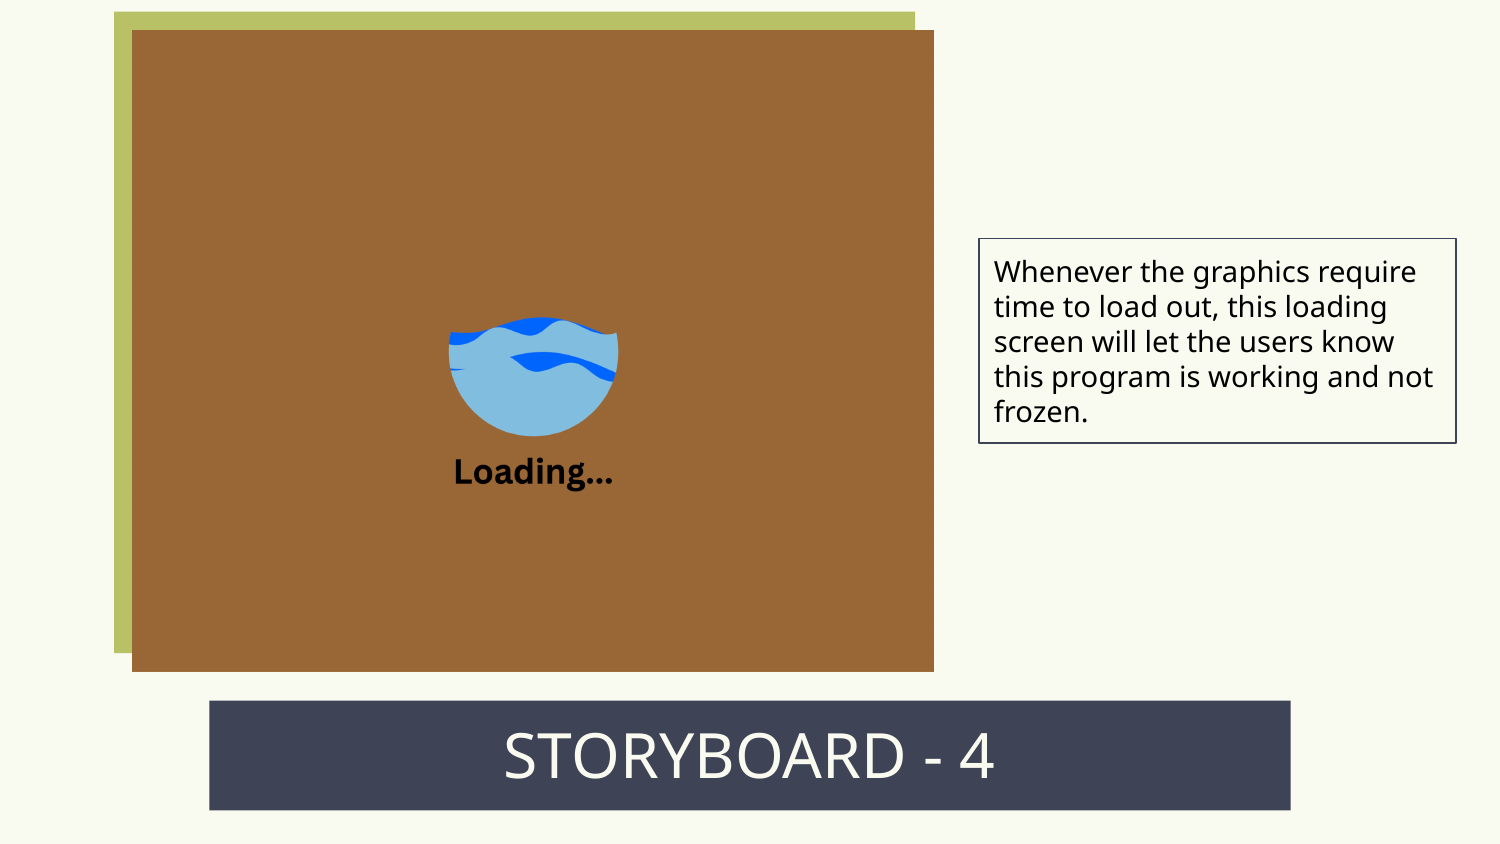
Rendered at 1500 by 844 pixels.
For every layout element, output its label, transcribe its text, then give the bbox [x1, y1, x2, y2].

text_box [113, 11, 935, 673]
title STORYBOARD - 4 [209, 700, 1291, 811]
text_box Whenever the graphics require time to load out, this loading screen will let the users know this program is working and not frozen. [978, 238, 1457, 444]
